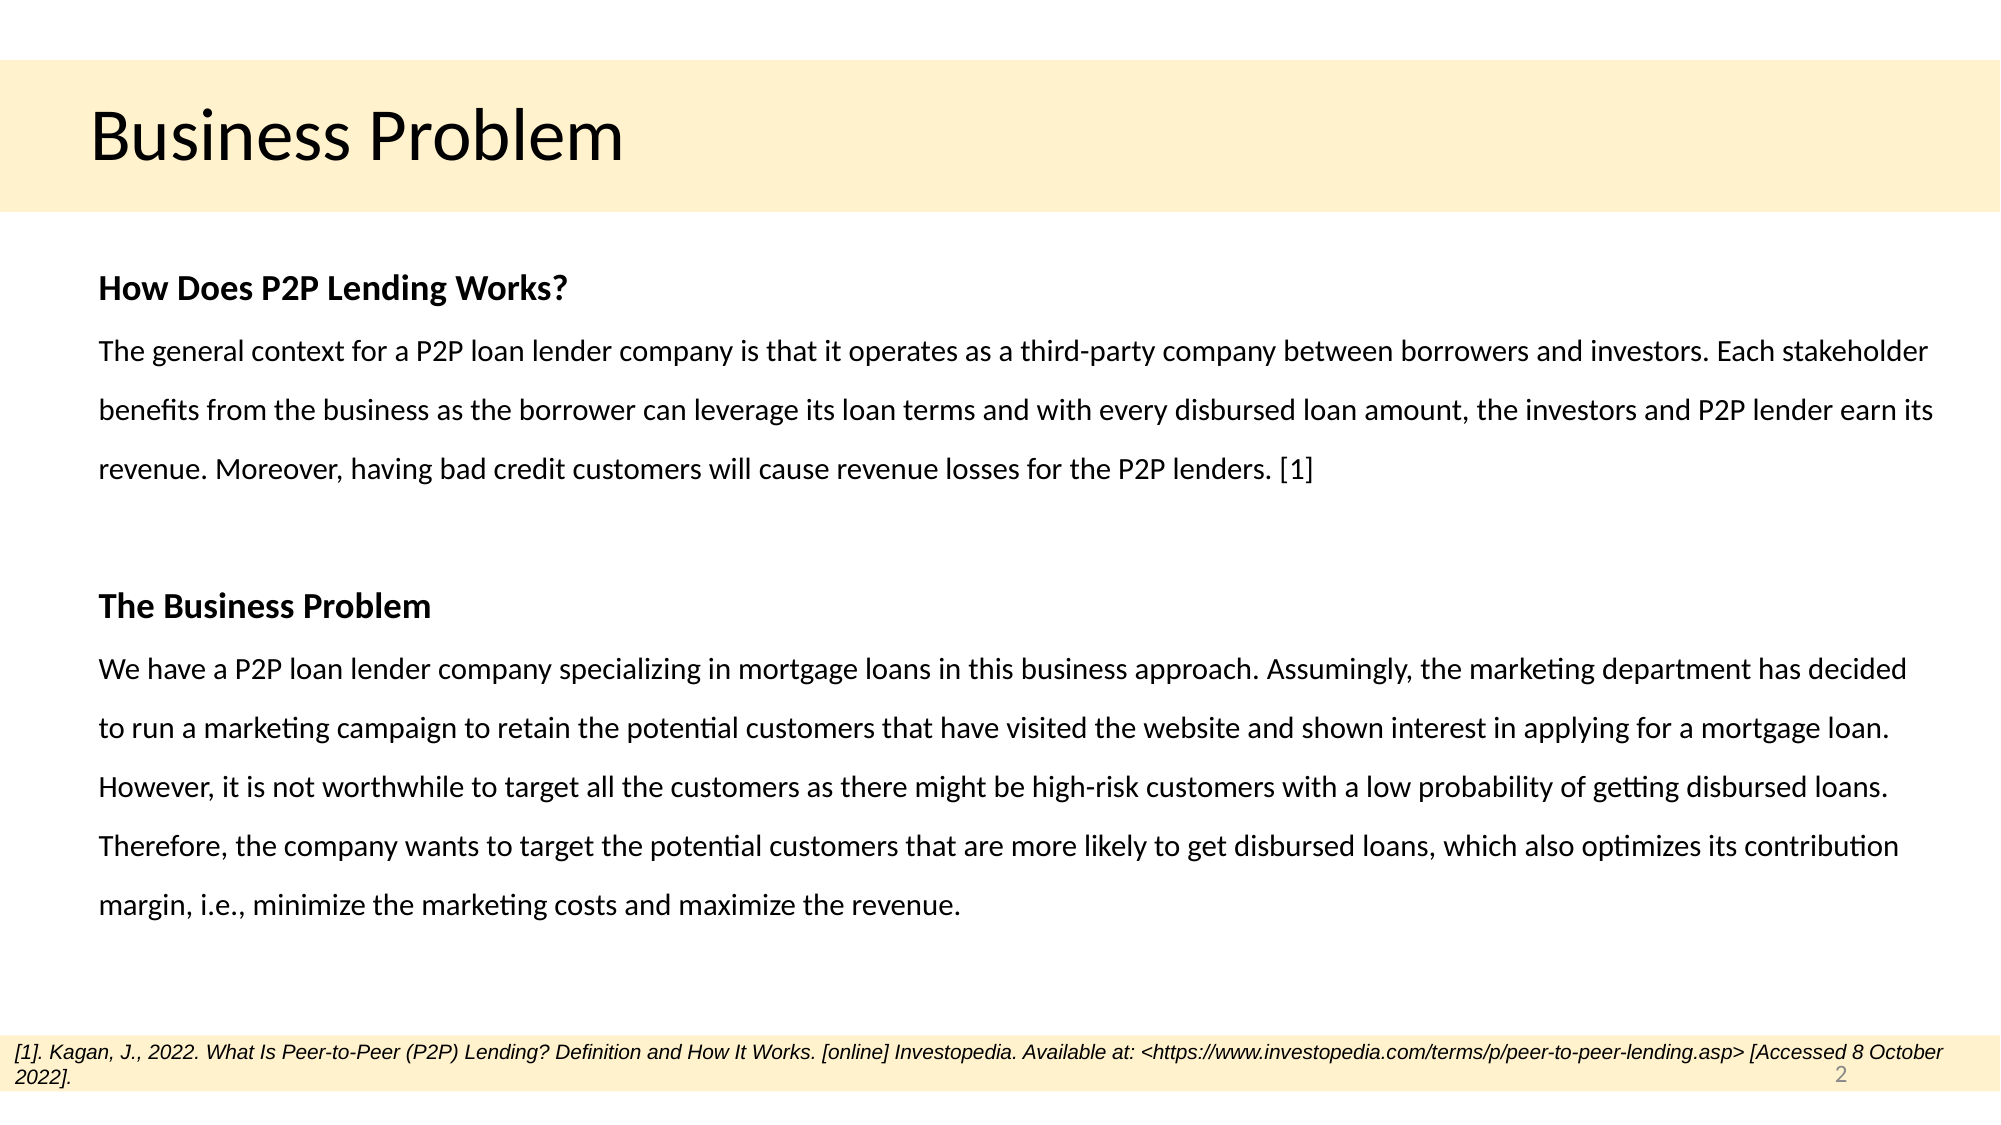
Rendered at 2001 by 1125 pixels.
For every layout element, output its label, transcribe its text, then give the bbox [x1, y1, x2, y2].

text_box [1]. Kagan, J., 2022. What Is Peer-to-Peer (P2P) Lending? Definition and How It Works. [online] Investopedia. Available at: <https://www.investopedia.com/terms/p/peer-to-peer-lending.asp> [Accessed 8 October 2022]. [0, 1035, 2000, 1092]
title Business Problem [0, 59, 2000, 212]
slide_number ‹#› [1412, 1042, 1863, 1103]
list How Does P2P Lending Works? The general context for a P2P loan lender company is that it operates as a third-party company between borrowers and investors. Each stakeholder benefits from the business as the borrower can leverage its loan terms and with every disbursed loan amount, the investors and P2P lender earn its revenue. Moreover, having bad credit customers will cause revenue losses for the P2P lenders. [1] The Business Problem We have a P2P loan lender company specializing in mortgage loans in this business approach. Assumingly, the marketing department has decided to run a marketing campaign to retain the potential customers that have visited the website and shown interest in applying for a mortgage loan. However, it is not worthwhile to target all the customers as there might be high-risk customers with a low probability of getting disbursed loans. Therefore, the company wants to target the potential customers that are more likely to get disbursed loans, which also optimizes its contribution margin, i.e., minimize the marketing costs and maximize the revenue. [83, 230, 1956, 944]
